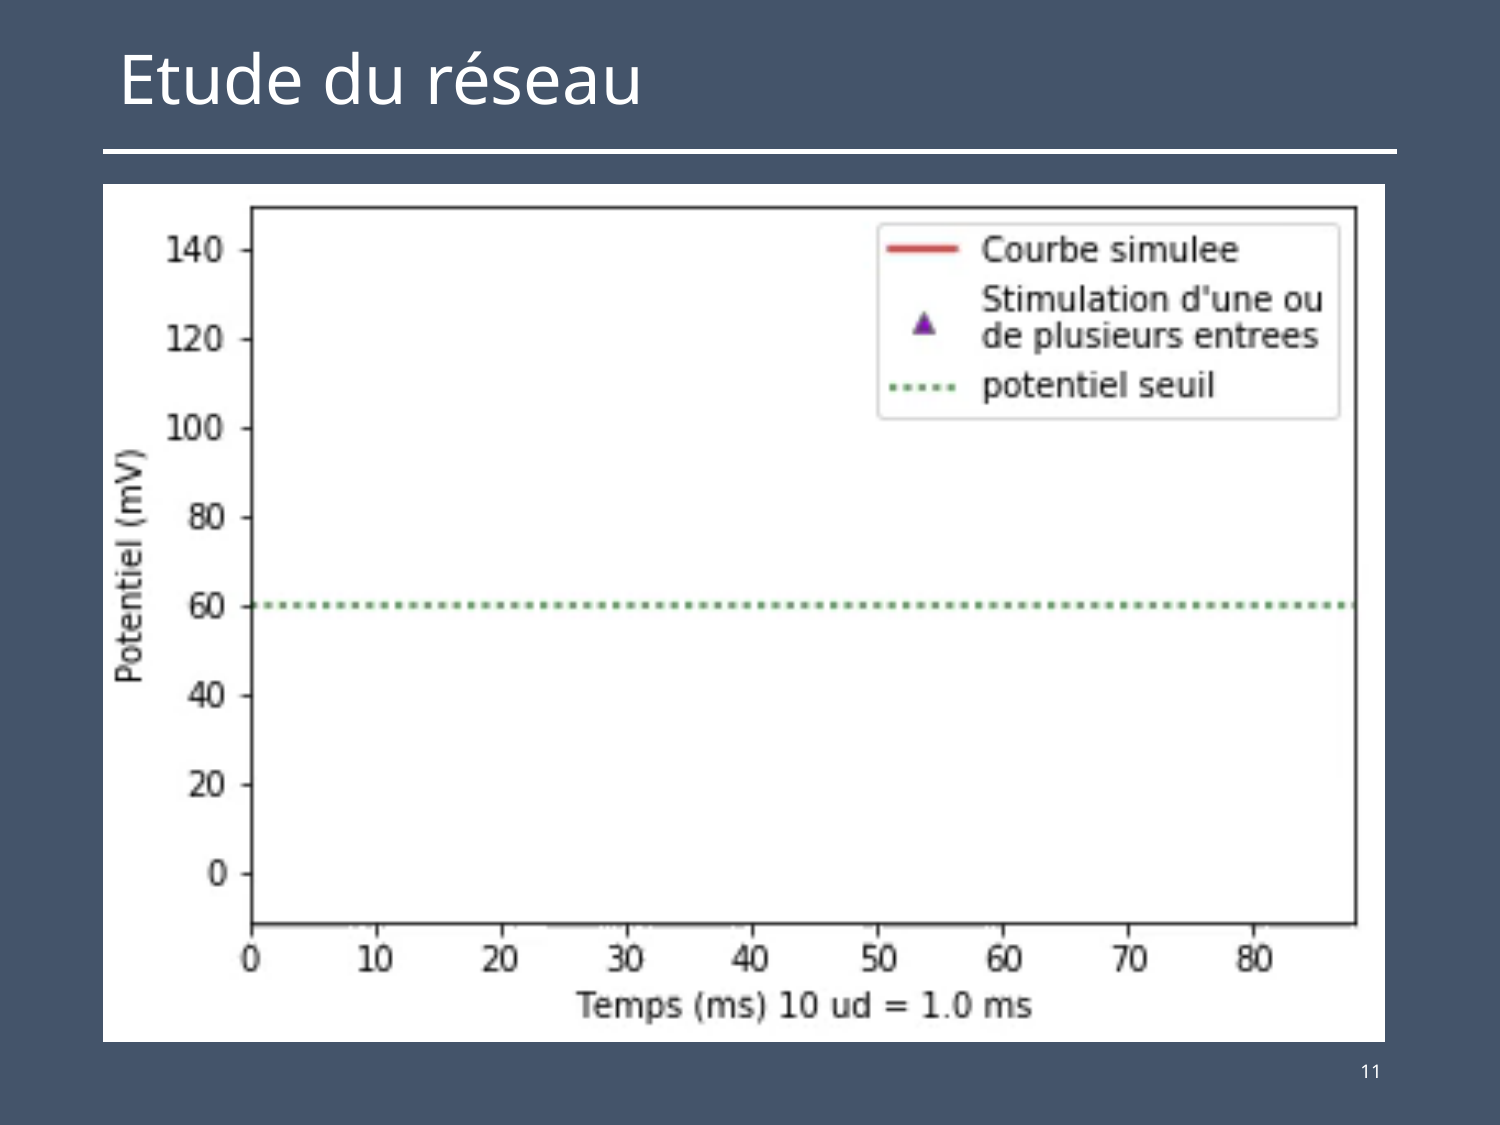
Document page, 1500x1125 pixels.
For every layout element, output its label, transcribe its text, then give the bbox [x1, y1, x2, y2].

title Etude du réseau [103, 13, 1397, 152]
slide_number 11 [1059, 1042, 1397, 1103]
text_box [103, 183, 1386, 1043]
